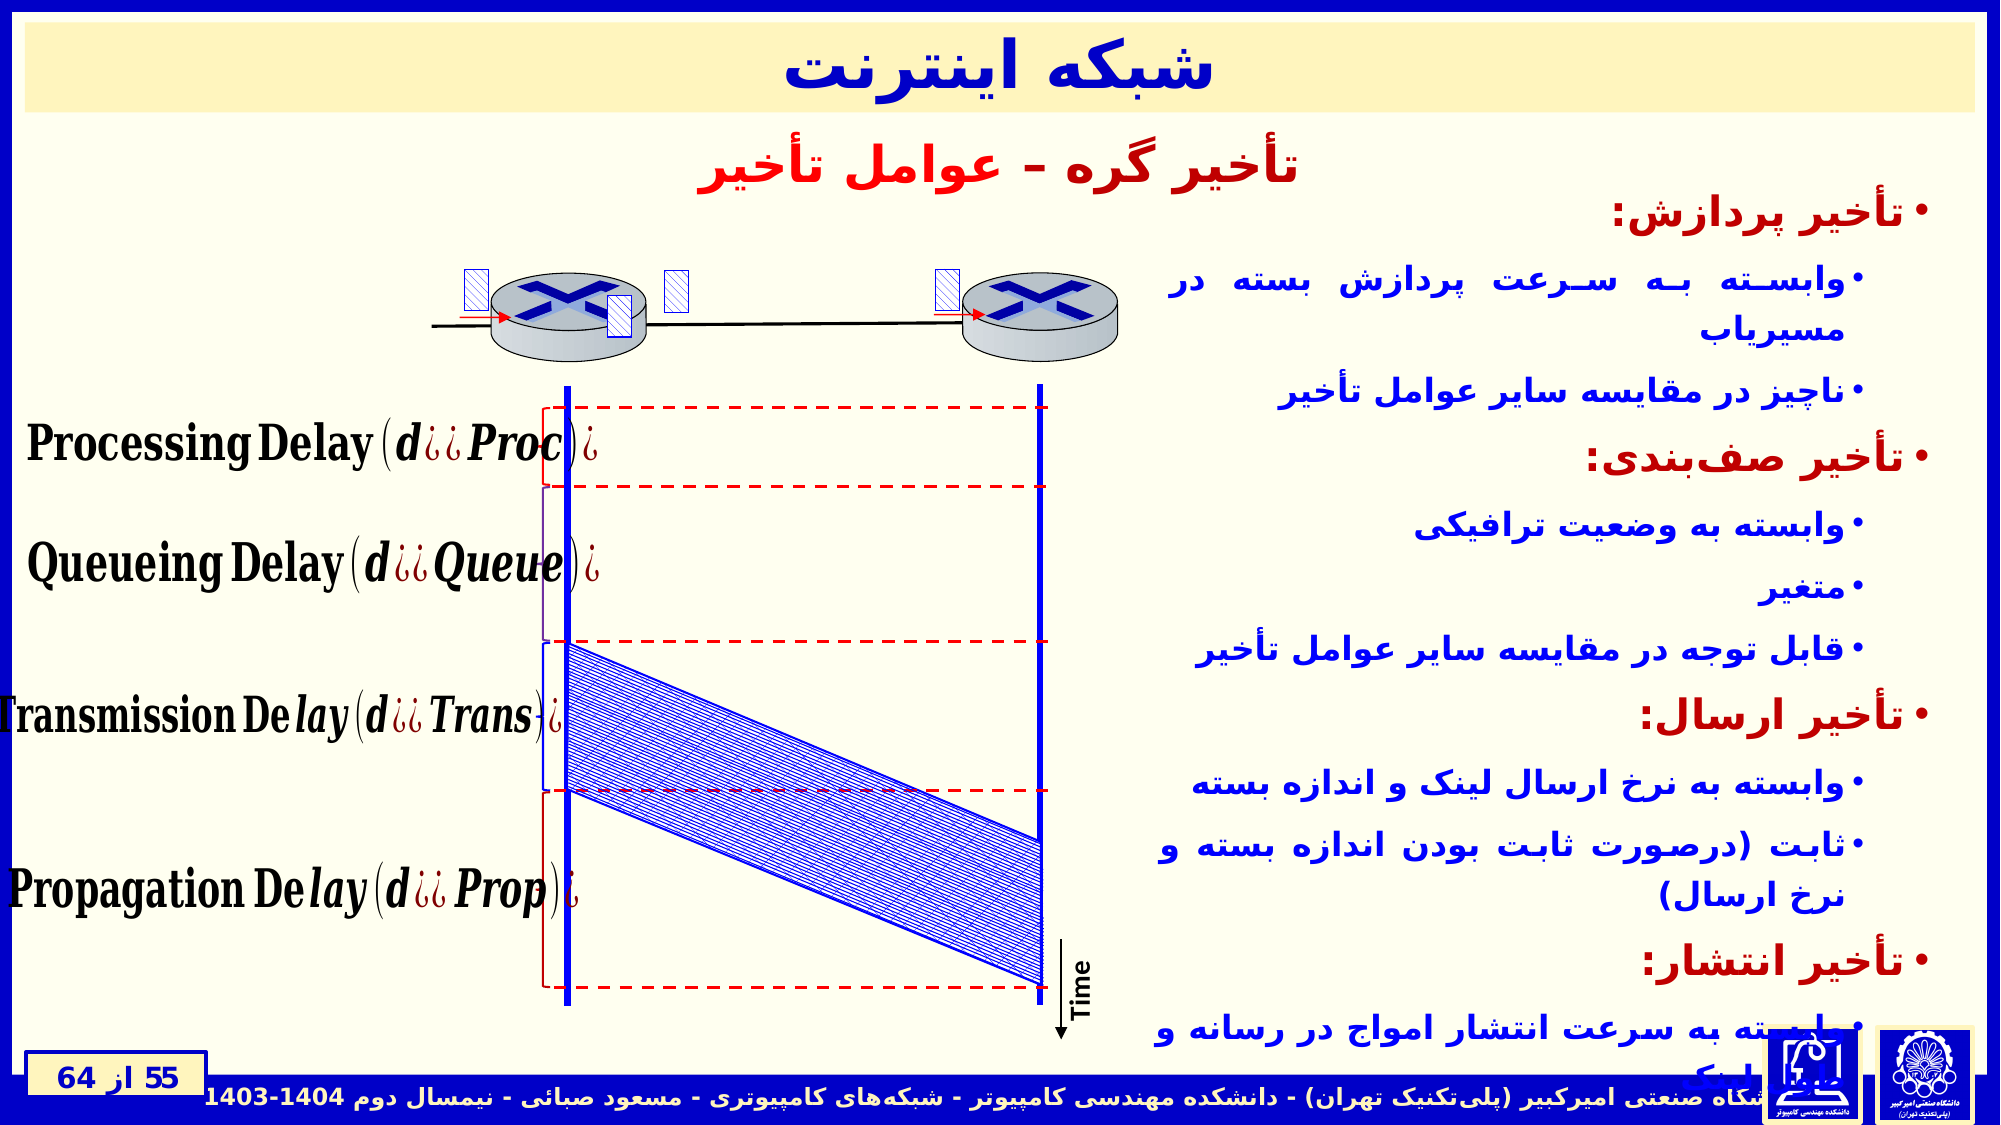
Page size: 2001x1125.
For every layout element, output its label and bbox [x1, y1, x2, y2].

text_box [0, 0, 2000, 1125]
text_box [491, 273, 647, 362]
text_box [962, 272, 1118, 362]
text_box [535, 384, 1056, 1006]
